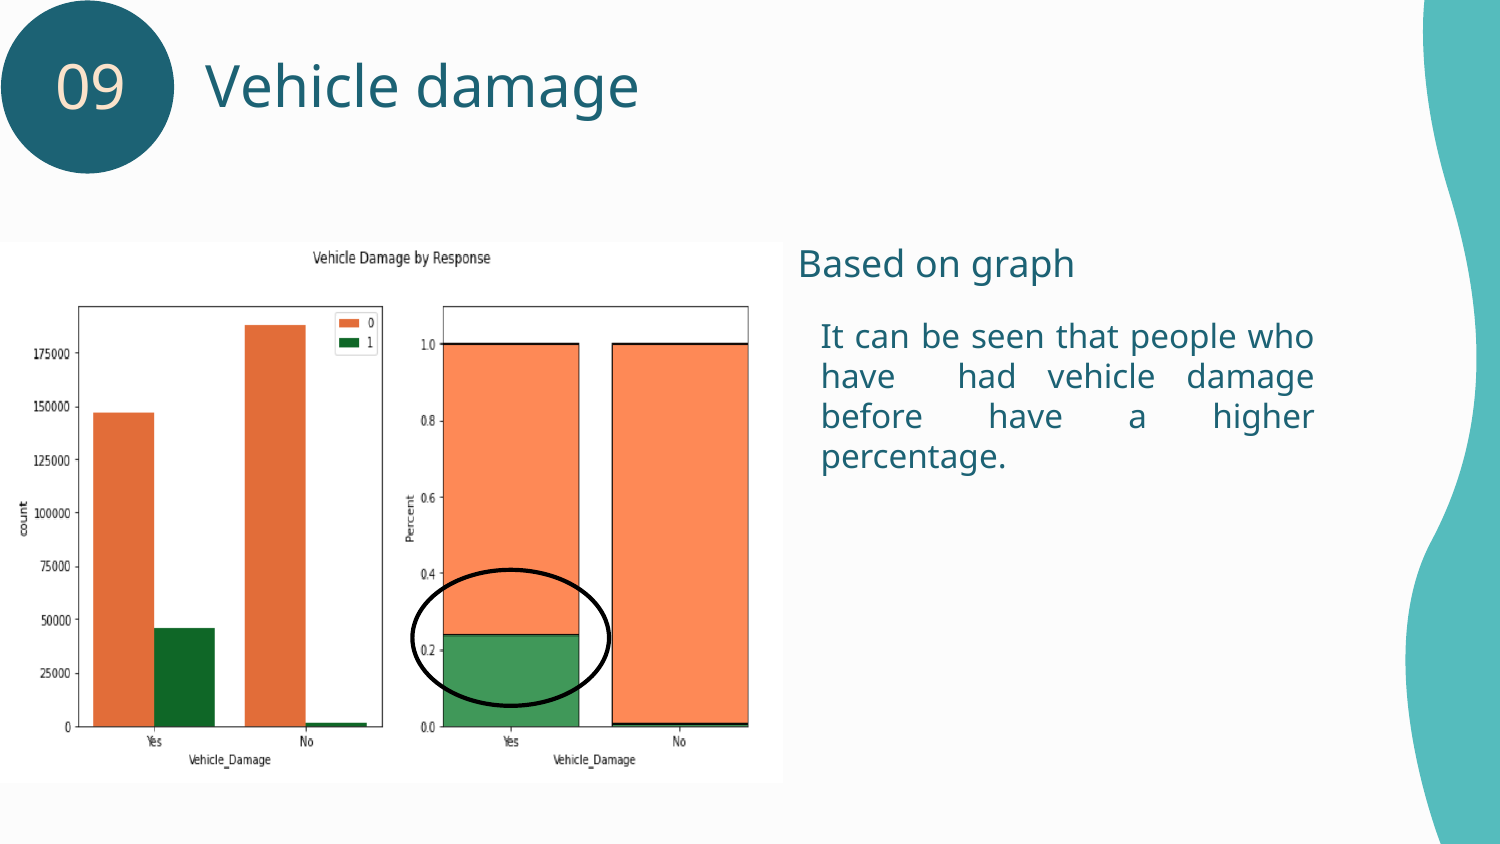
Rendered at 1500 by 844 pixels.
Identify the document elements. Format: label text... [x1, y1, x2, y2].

text_box 09 [16, 43, 166, 126]
title Vehicle damage [190, 33, 1051, 128]
text_box [166, 50, 175, 124]
list It can be seen that people who have had vehicle damage before have a higher percentage. [787, 300, 1331, 757]
subtitle Based on graph [782, 227, 1261, 300]
picture [0, 242, 783, 784]
text_box [0, 0, 165, 174]
